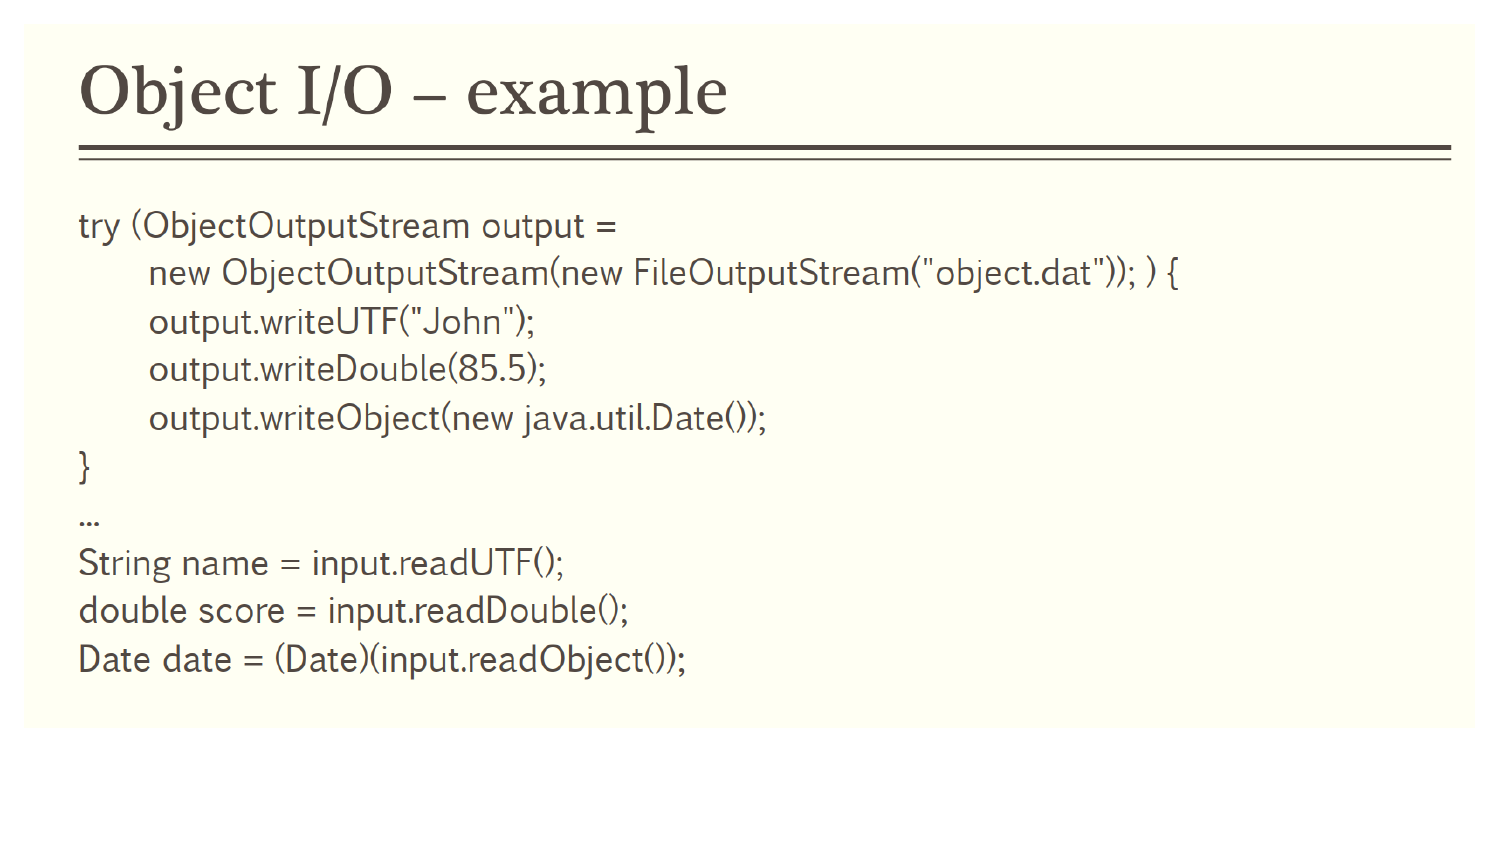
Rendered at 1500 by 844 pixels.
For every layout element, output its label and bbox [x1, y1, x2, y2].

picture [24, 24, 1476, 728]
